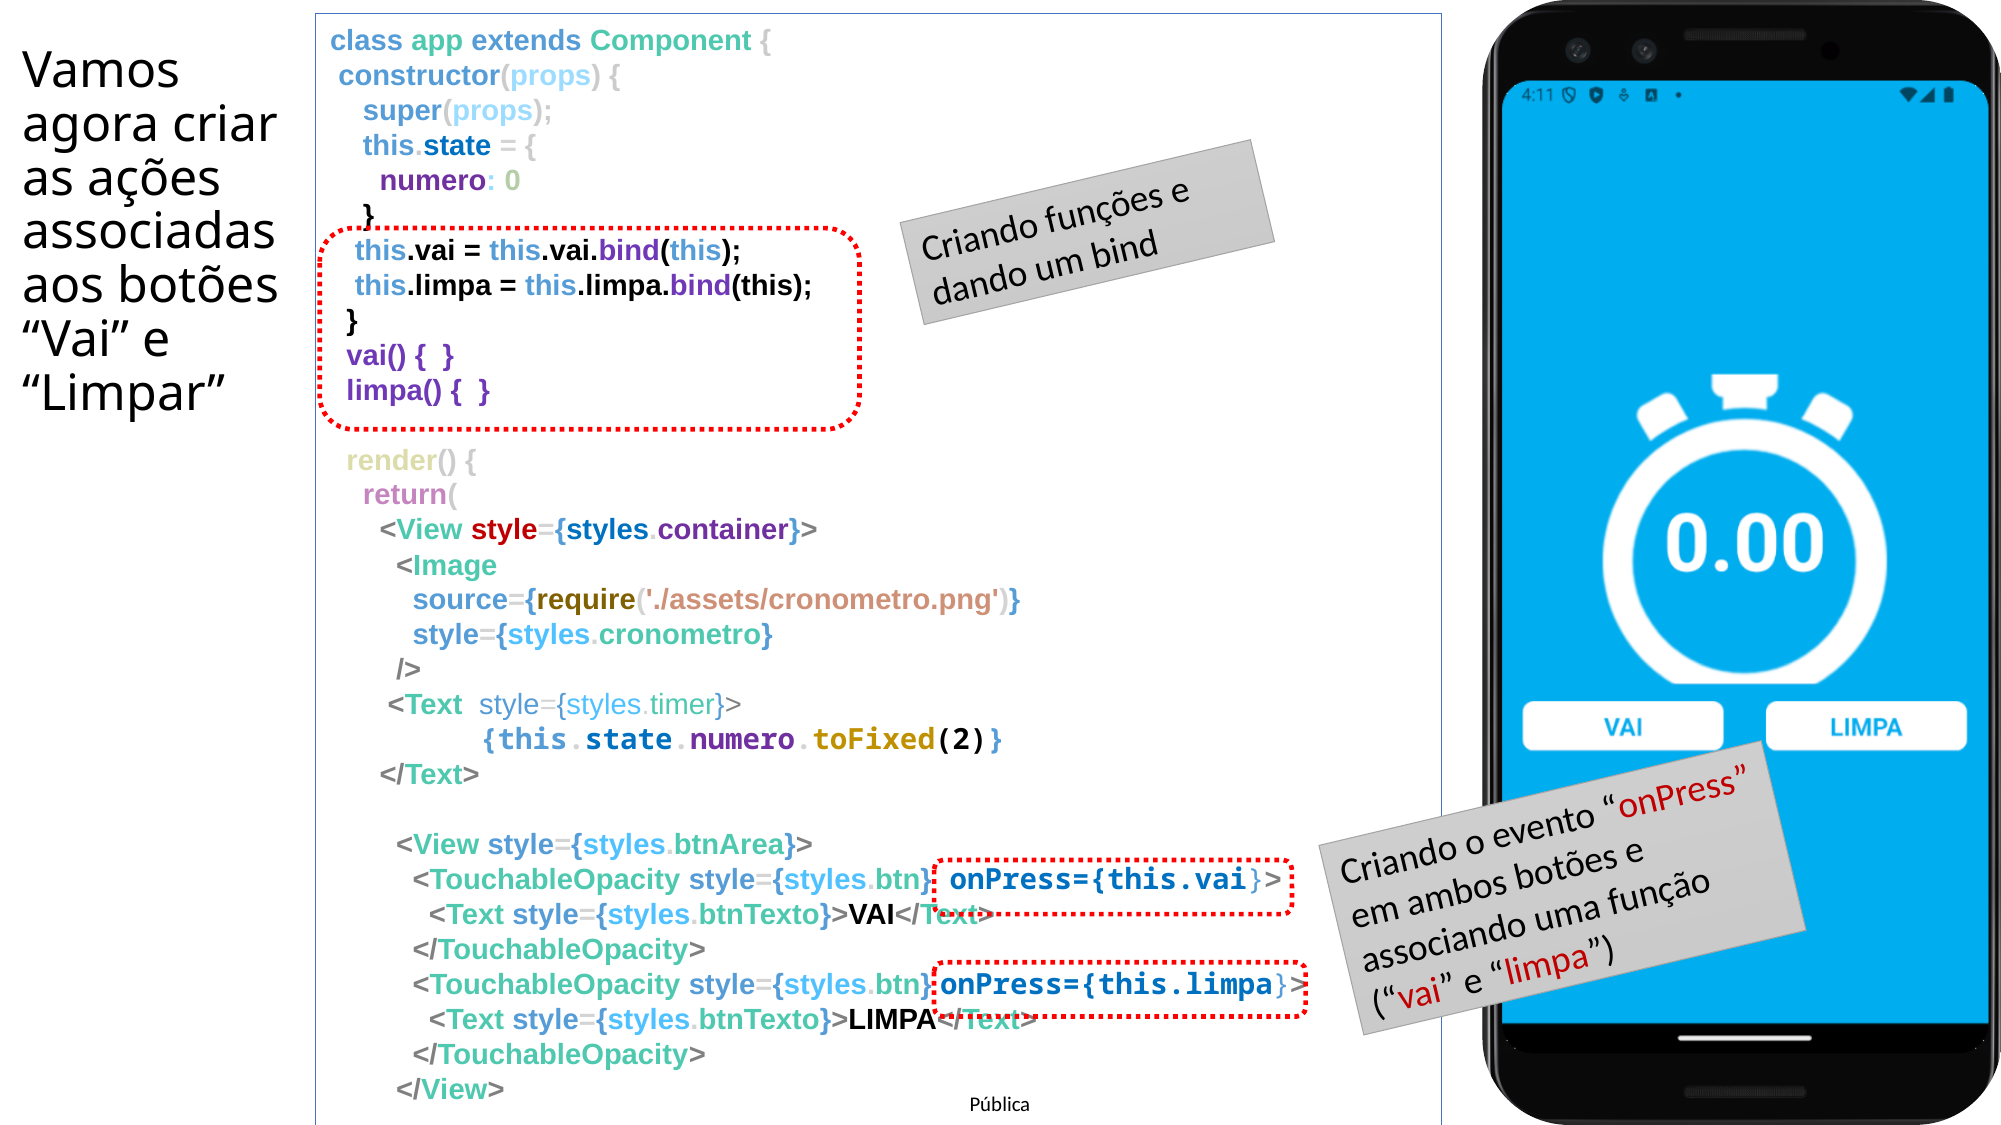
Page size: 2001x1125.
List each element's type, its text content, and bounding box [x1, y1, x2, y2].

text_box [319, 228, 860, 430]
picture [1482, 0, 2001, 1125]
text_box Criando o evento “onPress” em ambos botões e associando uma função (“vai” e “limpa”) [1318, 806, 1482, 1036]
title Vamos agora criar as ações associadas aos botões “Vai” e “Limpar” [7, 39, 315, 427]
text_box [934, 859, 1292, 915]
text_box Criando funções e dando um bind [899, 139, 1276, 326]
text_box class app extends Component { constructor(props) { super(props); this.state = { numero: 0 } this.vai = this.vai.bind(this); this.limpa = this.limpa.bind(this); } vai() { } limpa() { } render() { return( <View style={styles.container}> <Image source={require('./assets/cronometro.png')} style={styles.cronometro} /> <Text style={styles.timer}> {this.state.numero.toFixed(2)} </Text> <View style={styles.btnArea}> <TouchableOpacity style={styles.btn} onPress={this.vai}> <Text style={styles.btnTexto}>VAI</Text> </TouchableOpacity> <TouchableOpacity style={styles.btn} onPress={this.limpa}> <Text style={styles.btnTexto}>LIMPA</Text> </TouchableOpacity> </View> </View> ); } } [315, 13, 1442, 1125]
text_box [934, 962, 1306, 1017]
